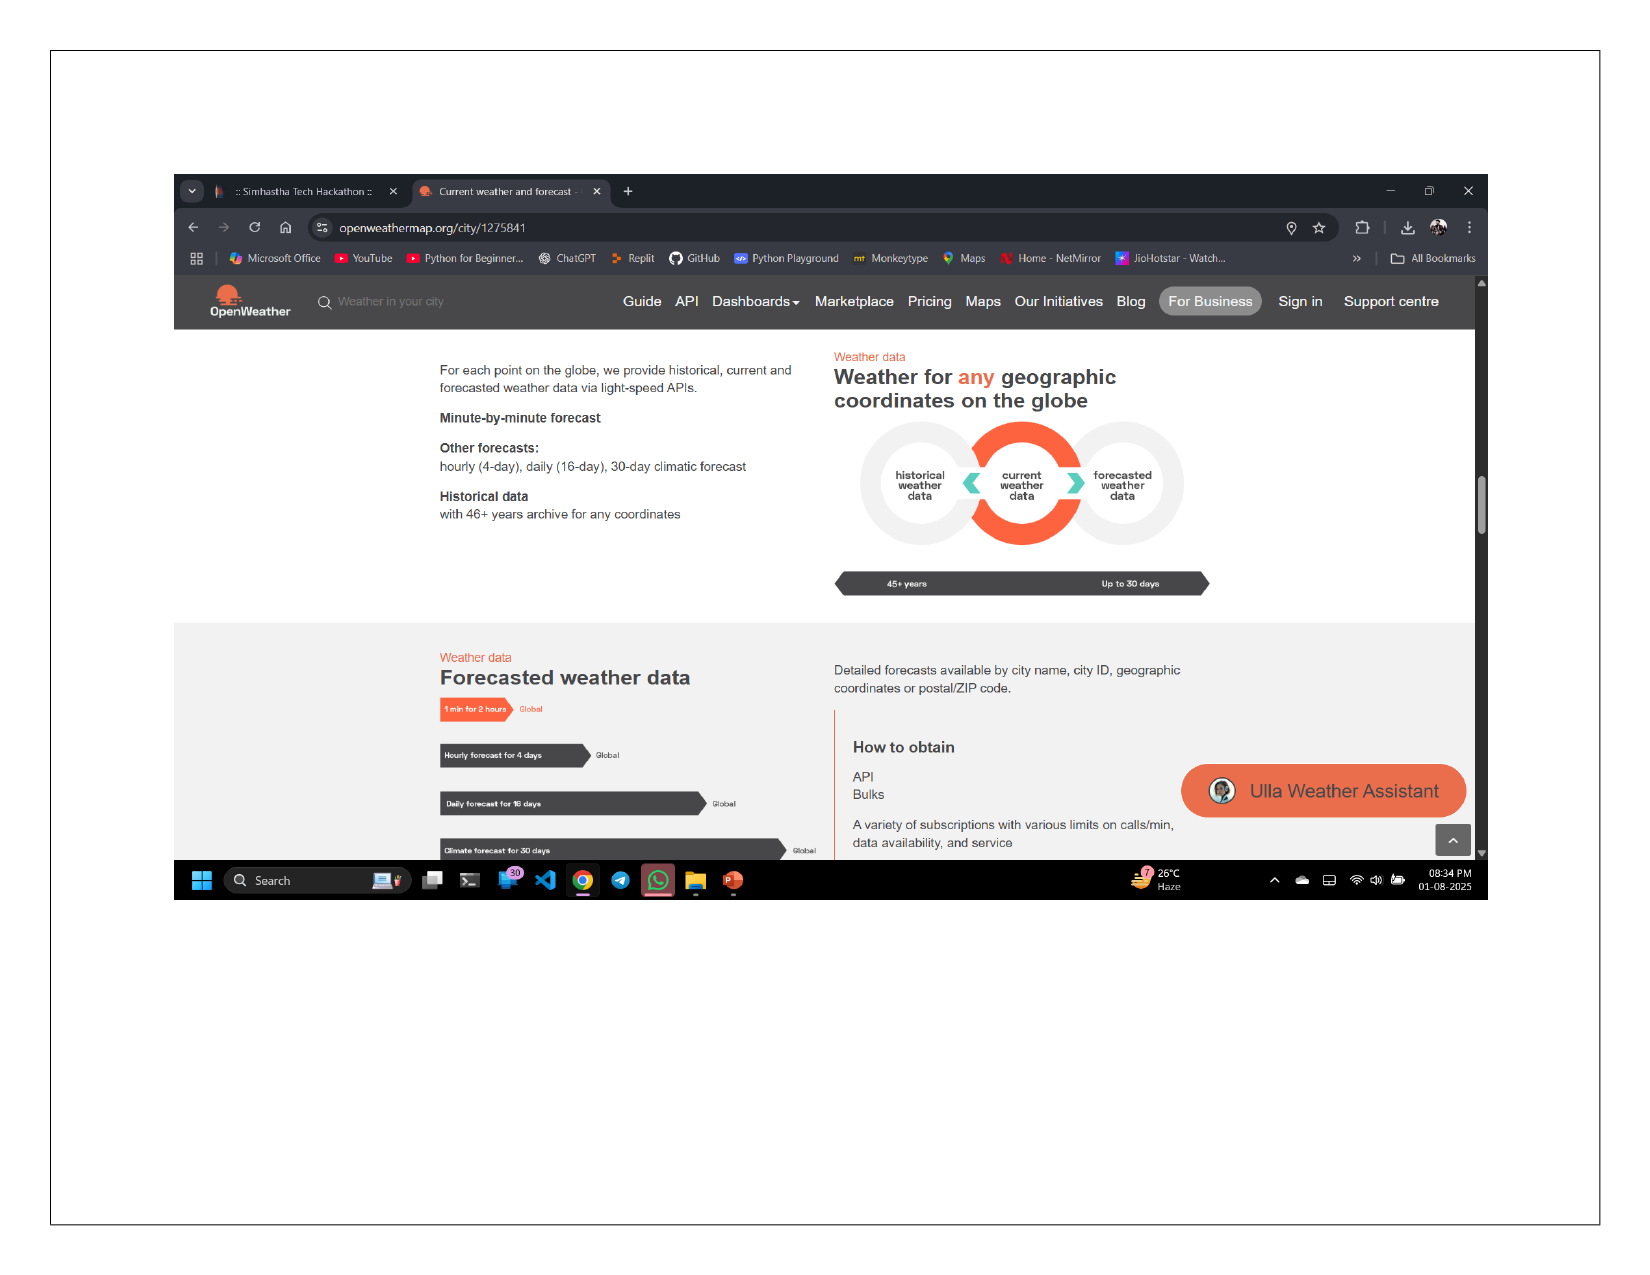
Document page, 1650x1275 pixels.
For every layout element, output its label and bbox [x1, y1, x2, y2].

picture [174, 174, 1488, 901]
